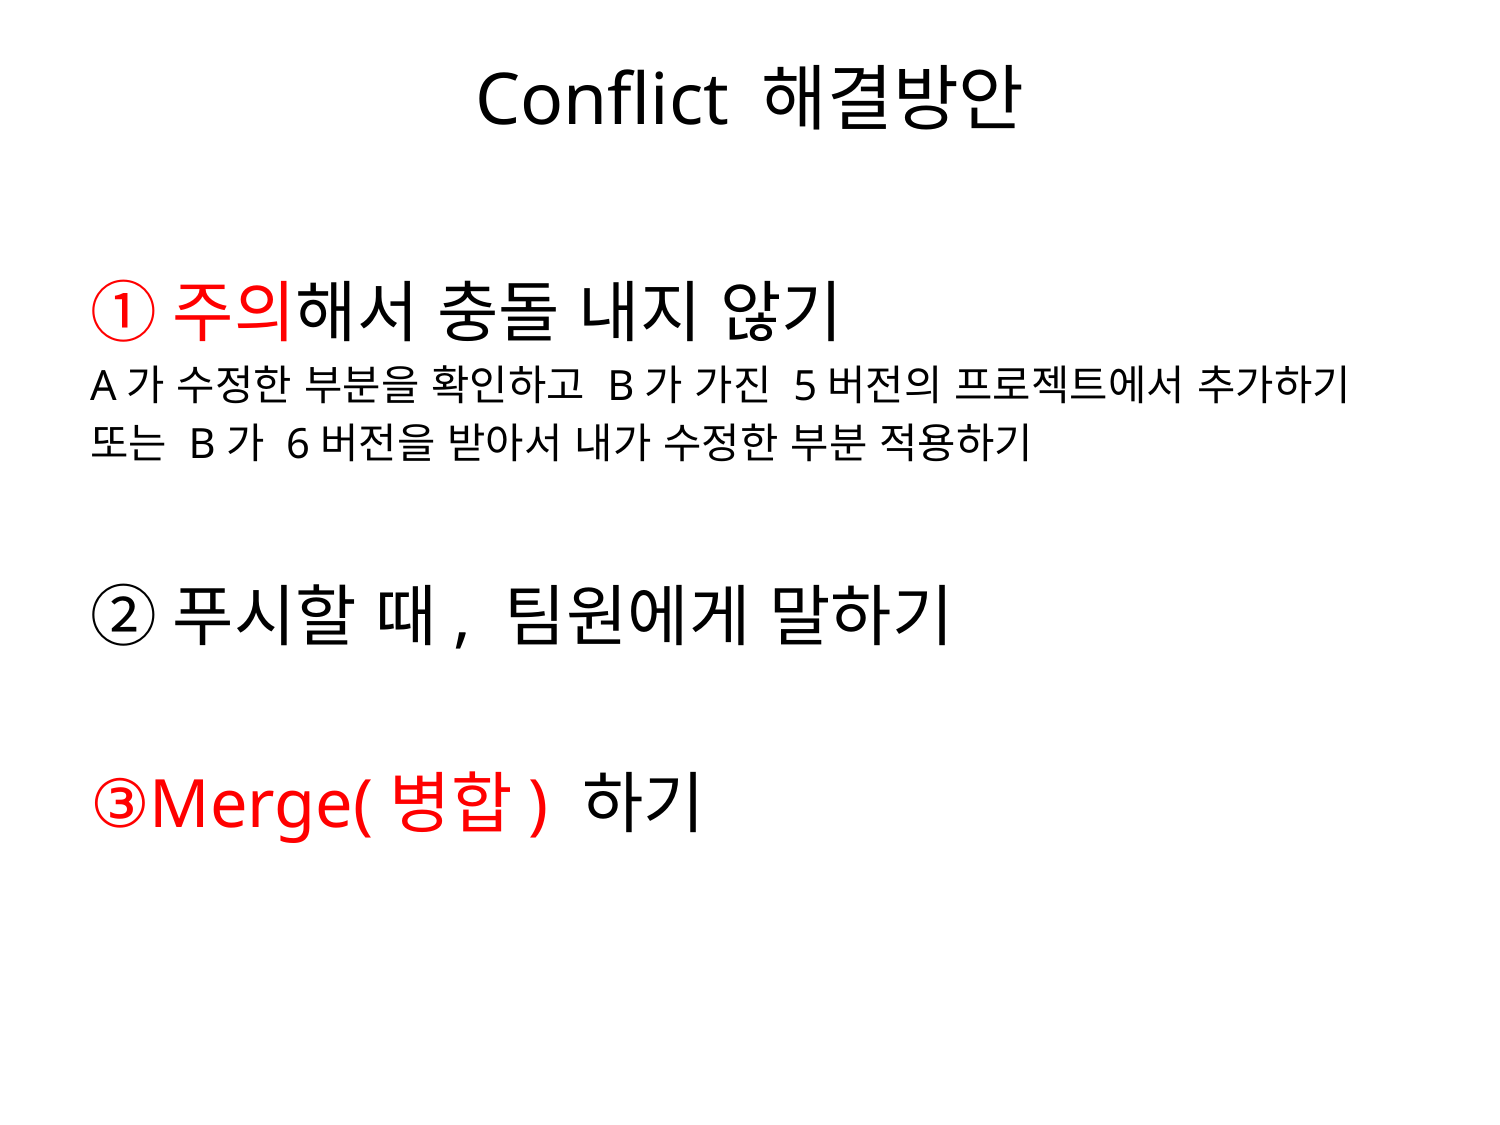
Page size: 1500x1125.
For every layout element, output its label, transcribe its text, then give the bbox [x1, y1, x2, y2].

list ①주의해서 충돌 내지 않기 A가 수정한 부분을 확인하고 B가 가진 5버전의 프로젝트에서 추가하기 또는 B가 6버전을 받아서 내가 수정한 부분 적용하기 ②푸시할 때, 팀원에게 말하기 ③Merge(병합) 하기 [75, 262, 1425, 1005]
title Conflict 해결방안 [75, 45, 1425, 233]
